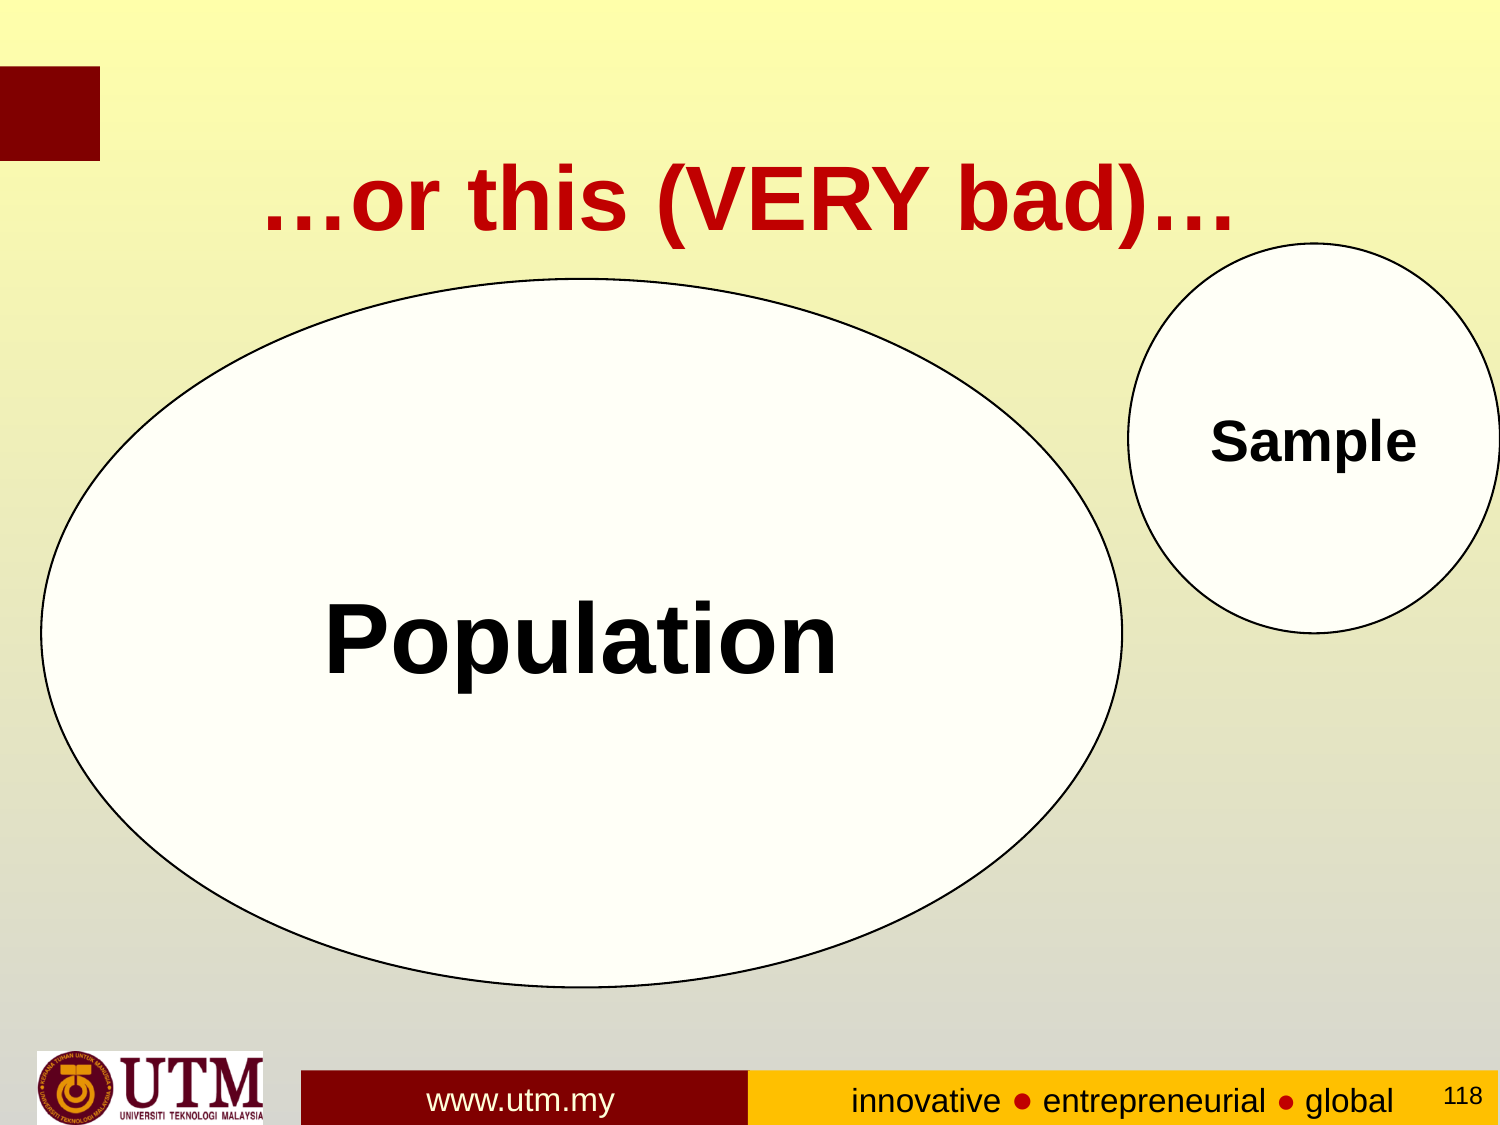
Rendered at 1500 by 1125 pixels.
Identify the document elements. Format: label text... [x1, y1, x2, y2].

picture [37, 1051, 263, 1125]
text_box Population [41, 278, 1123, 988]
title …or this (VERY bad)… [112, 99, 1388, 288]
text_box Sample [1128, 243, 1500, 634]
